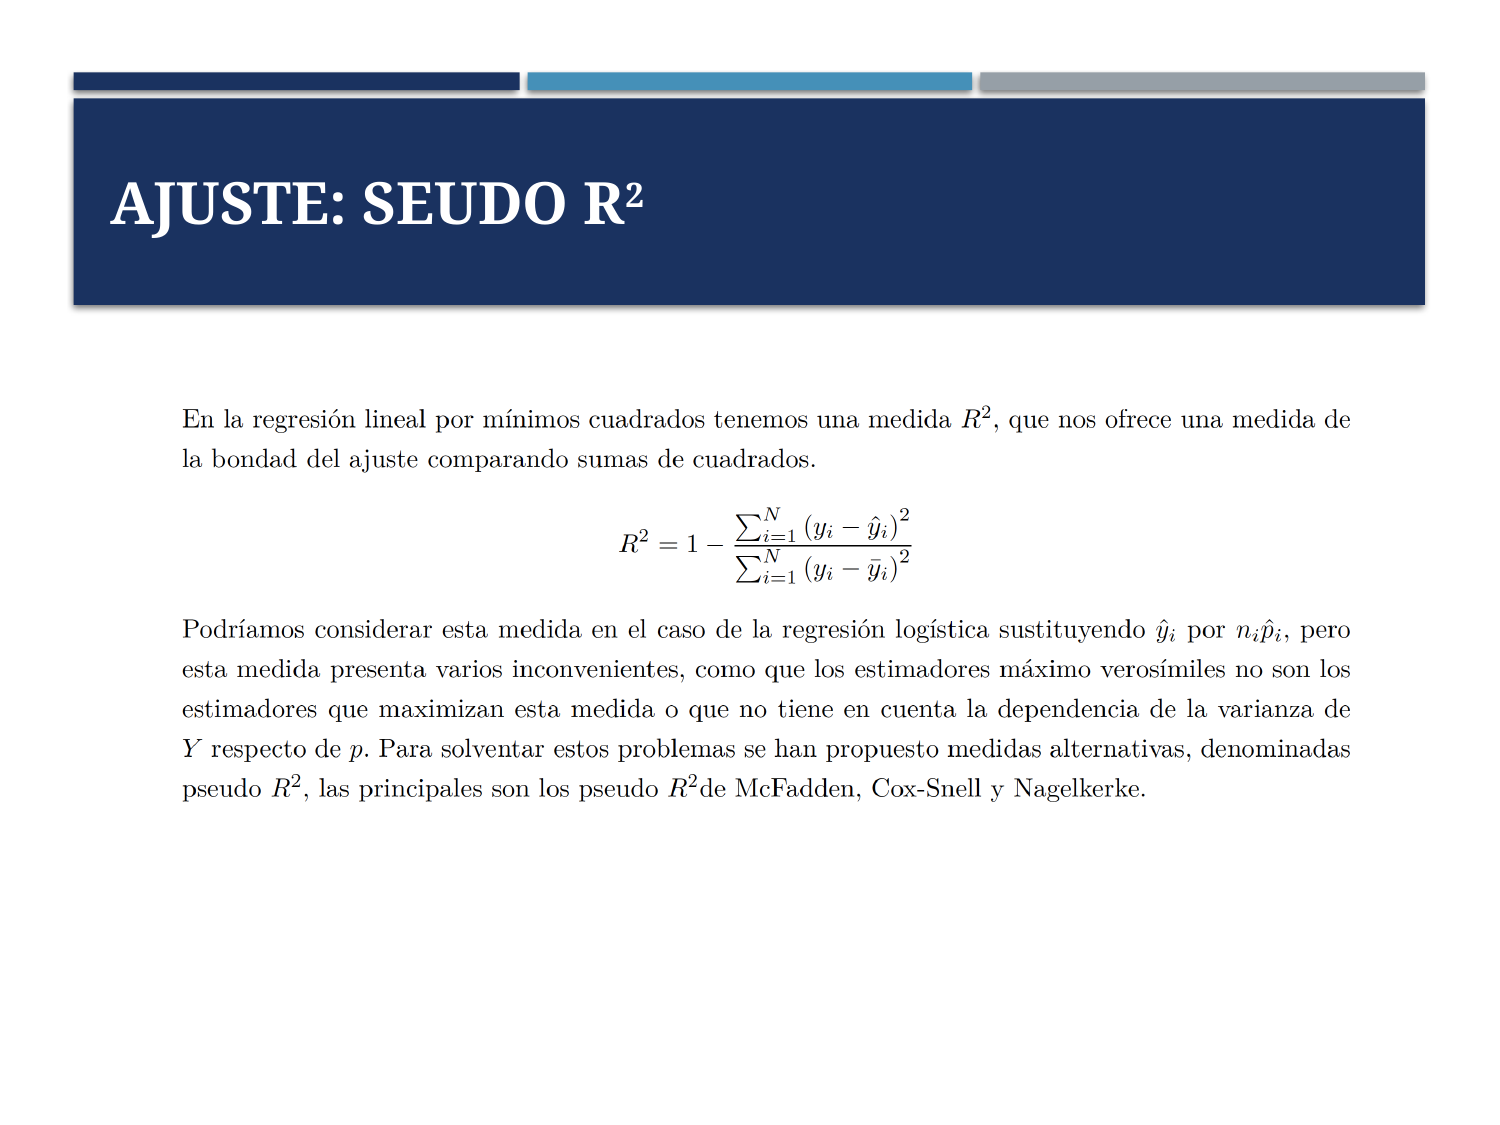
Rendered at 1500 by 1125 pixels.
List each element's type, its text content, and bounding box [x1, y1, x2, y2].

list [94, 375, 1406, 833]
title Ajuste: Seudo r2 [95, 112, 1406, 291]
